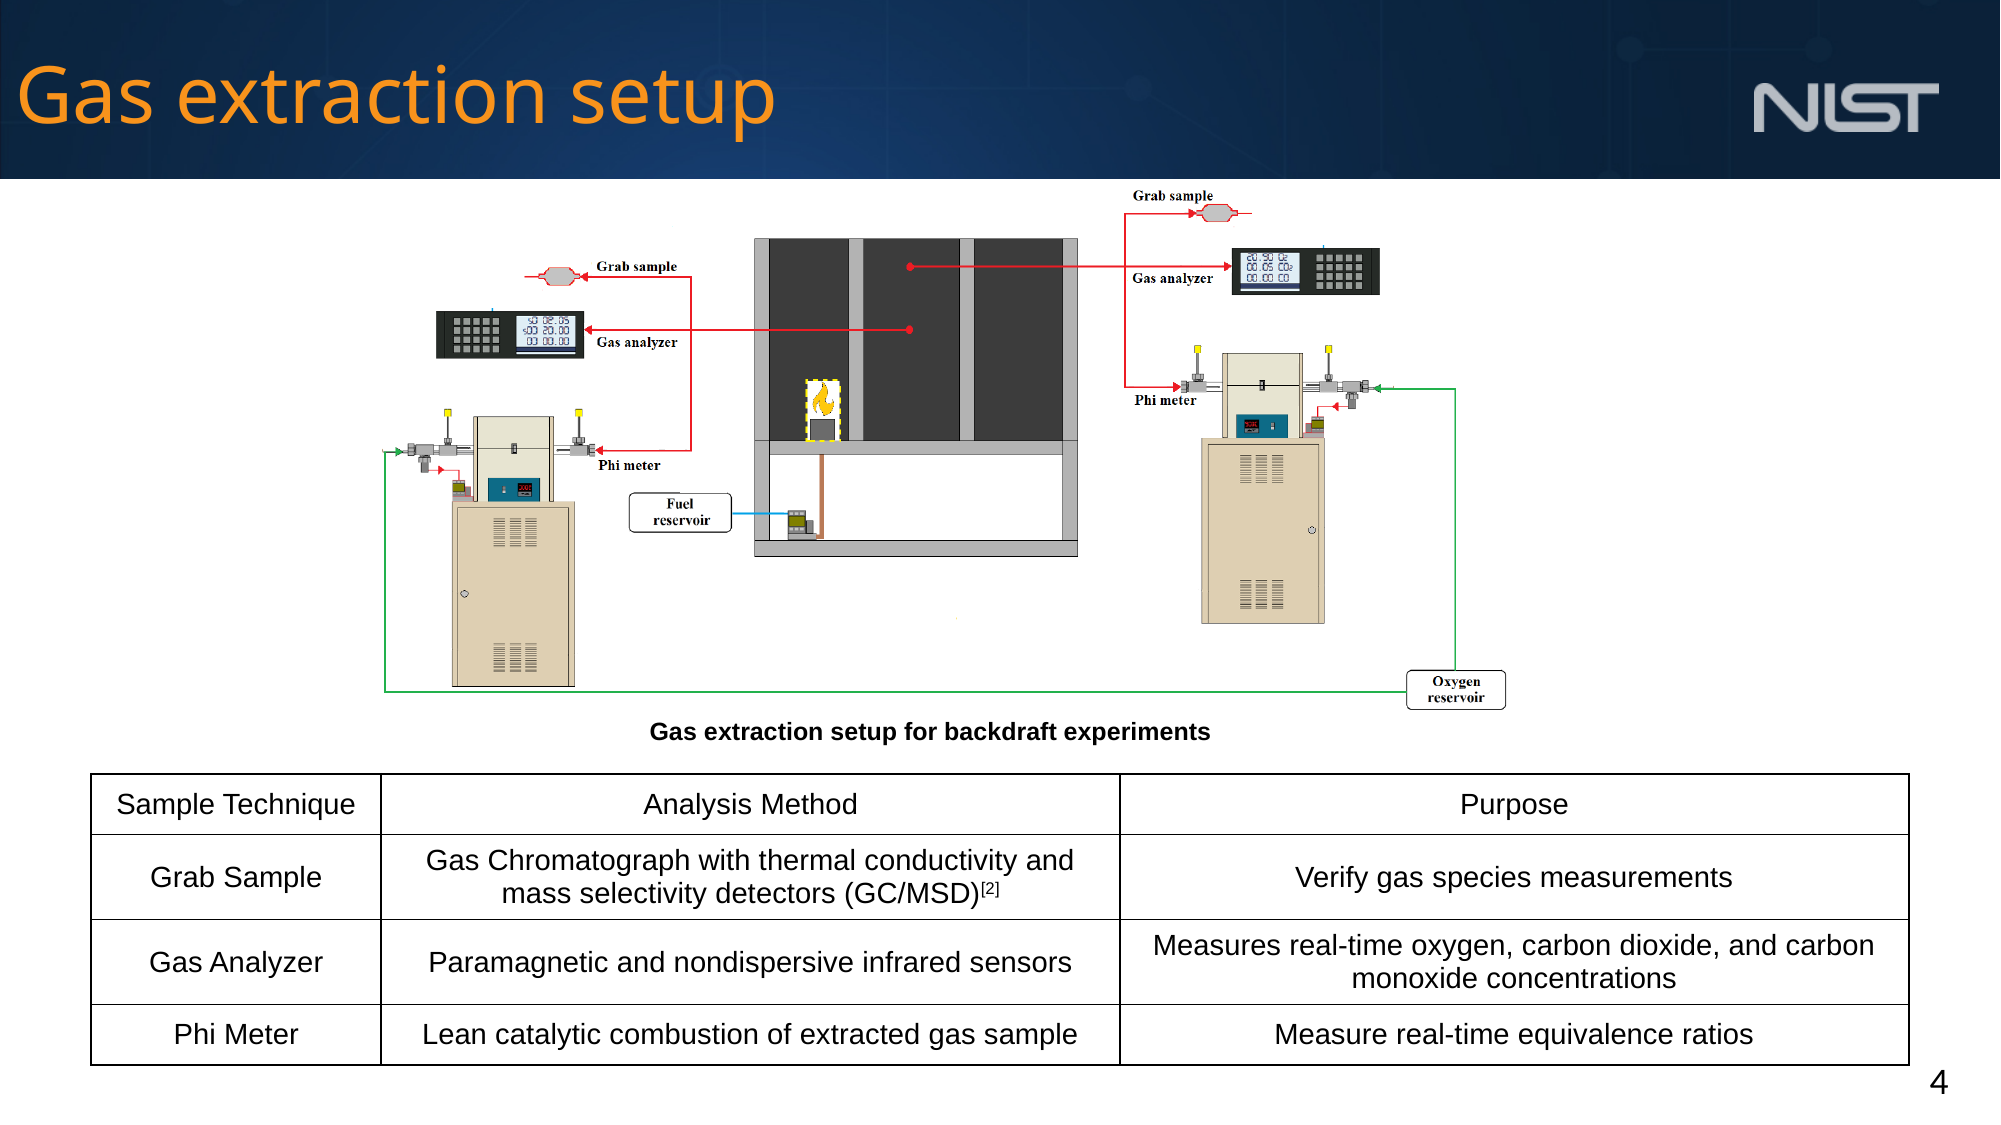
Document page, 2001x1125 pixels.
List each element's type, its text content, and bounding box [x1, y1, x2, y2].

table_cell Measures real-time oxygen, carbon dioxide, and carbon monoxide concentrations [1121, 920, 1908, 1004]
table_cell Measure real-time equivalence ratios [1121, 1005, 1908, 1064]
table_cell Grab Sample [92, 835, 380, 919]
picture [0, 0, 2000, 179]
table_header Analysis Method [382, 775, 1119, 834]
table_cell Verify gas species measurements [1121, 835, 1908, 919]
text_box Gas extraction setup for backdraft experiments [511, 716, 1351, 753]
text_box Gas extraction setup [0, 49, 1862, 147]
table_cell Phi Meter [92, 1005, 380, 1064]
picture [352, 181, 1510, 716]
table_header Sample Technique [92, 775, 380, 834]
table_cell Paramagnetic and nondispersive infrared sensors [382, 920, 1119, 1004]
table_cell Gas Analyzer [92, 920, 380, 1004]
table_header Purpose [1121, 775, 1908, 834]
table_cell Gas Chromatograph with thermal conductivity and mass selectivity detectors (GC/MSD)[2] [382, 835, 1119, 919]
text_box 4 [1914, 1049, 1994, 1125]
table_cell Lean catalytic combustion of extracted gas sample [382, 1005, 1119, 1064]
